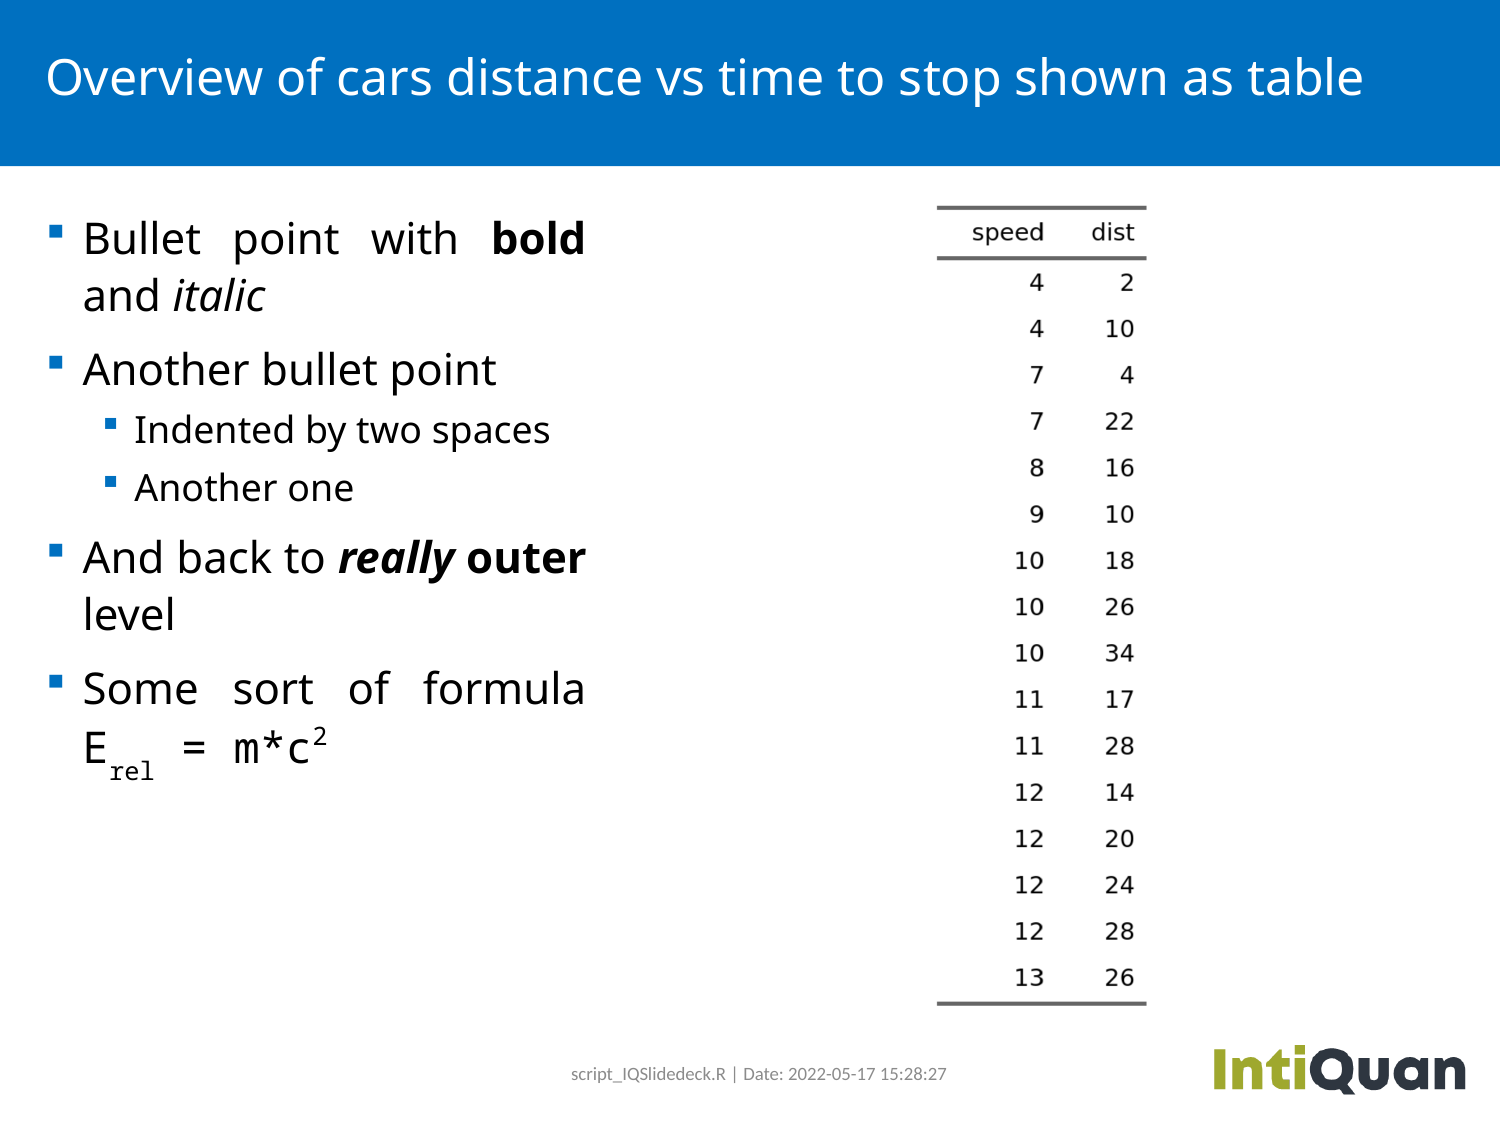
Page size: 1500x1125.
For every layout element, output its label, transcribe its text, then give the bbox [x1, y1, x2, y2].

title Overview of cars distance vs time to stop shown as table [0, 0, 1500, 167]
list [618, 197, 1465, 1014]
picture [1211, 1039, 1466, 1101]
footer script_IQSlidedeck.R | Date: 2022-05-17 15:28:27 [323, 1042, 1194, 1103]
list Bullet point with bold and italic Another bullet point Indented by two spaces Another one And back to really outer level Some sort of formula Erel = m*c2 [30, 197, 602, 1014]
